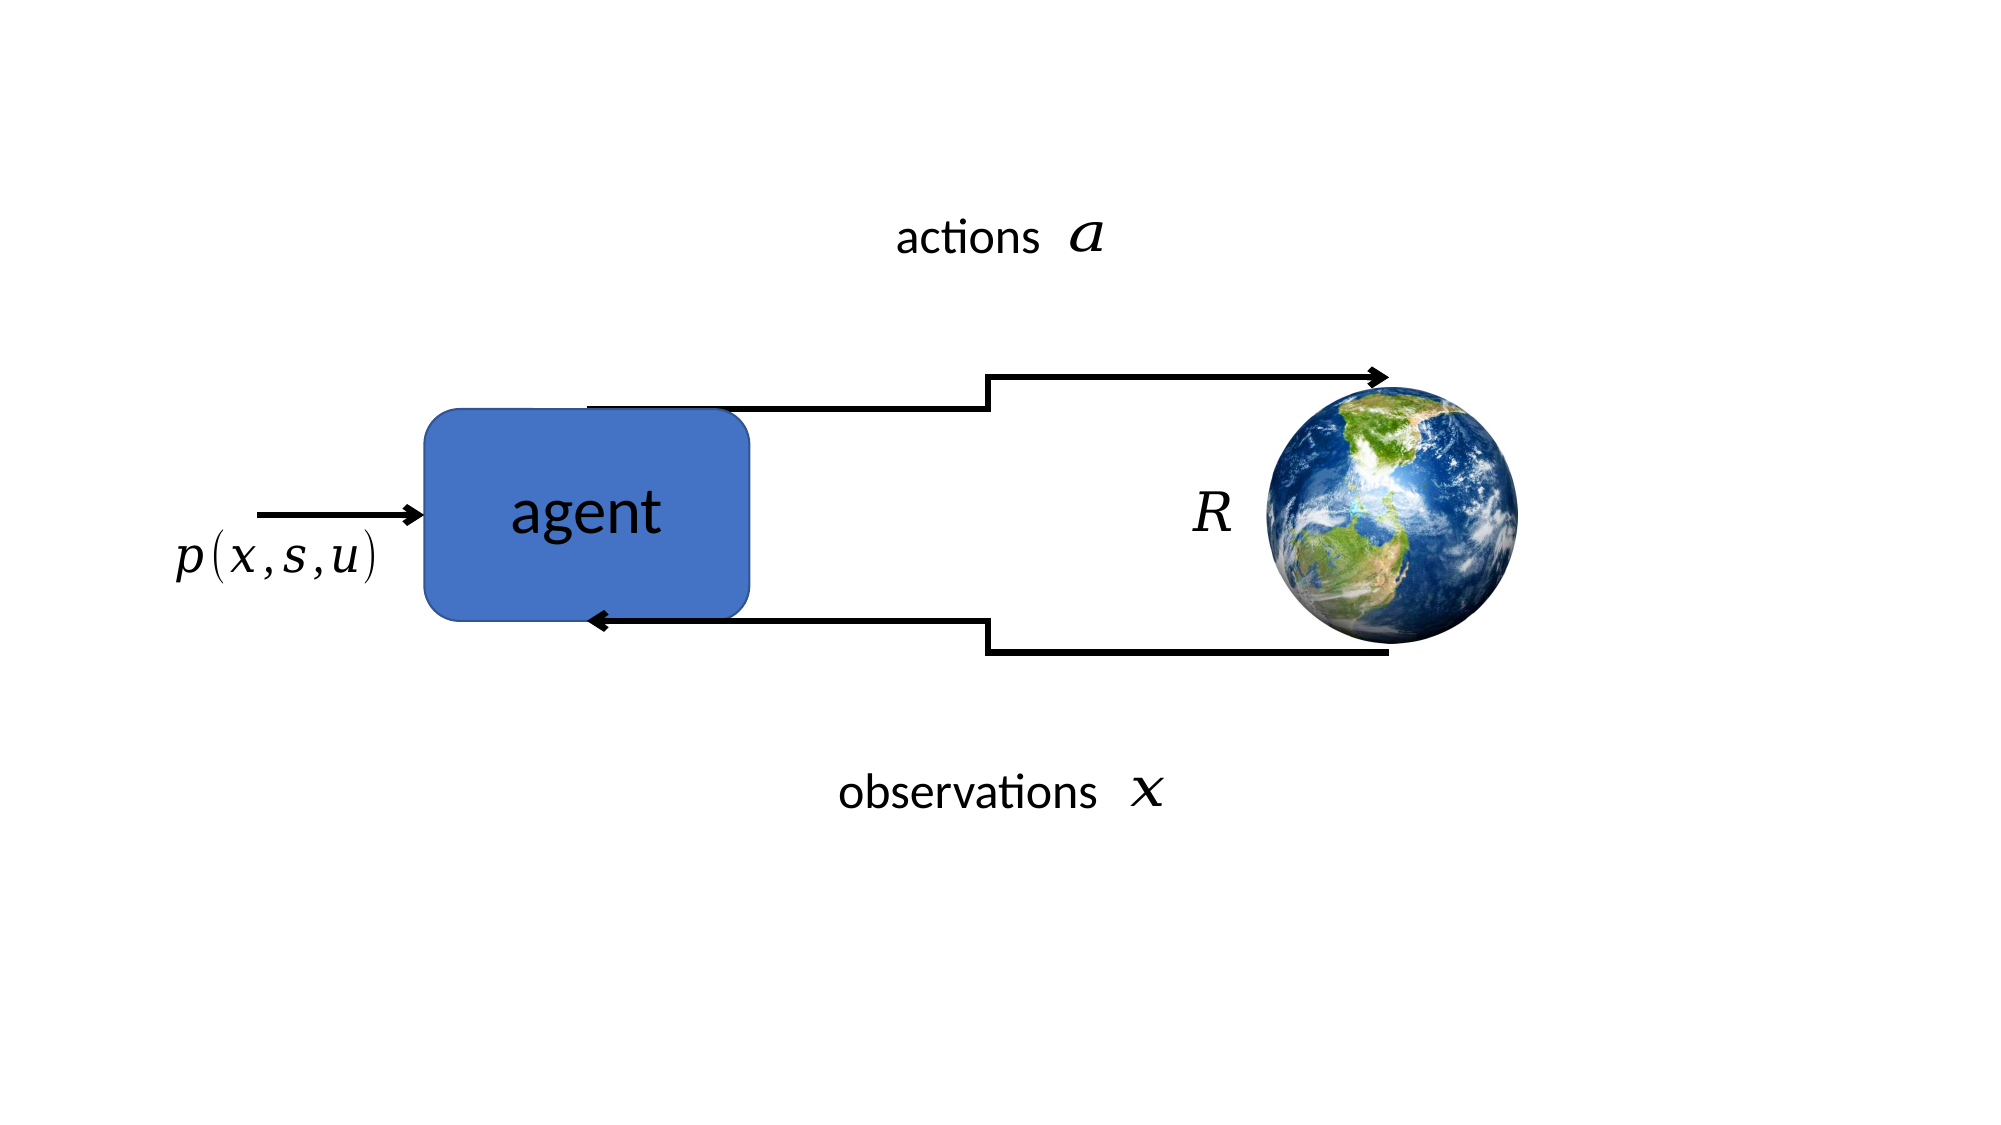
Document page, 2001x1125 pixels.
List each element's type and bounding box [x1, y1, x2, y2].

text_box [174, 195, 1544, 828]
